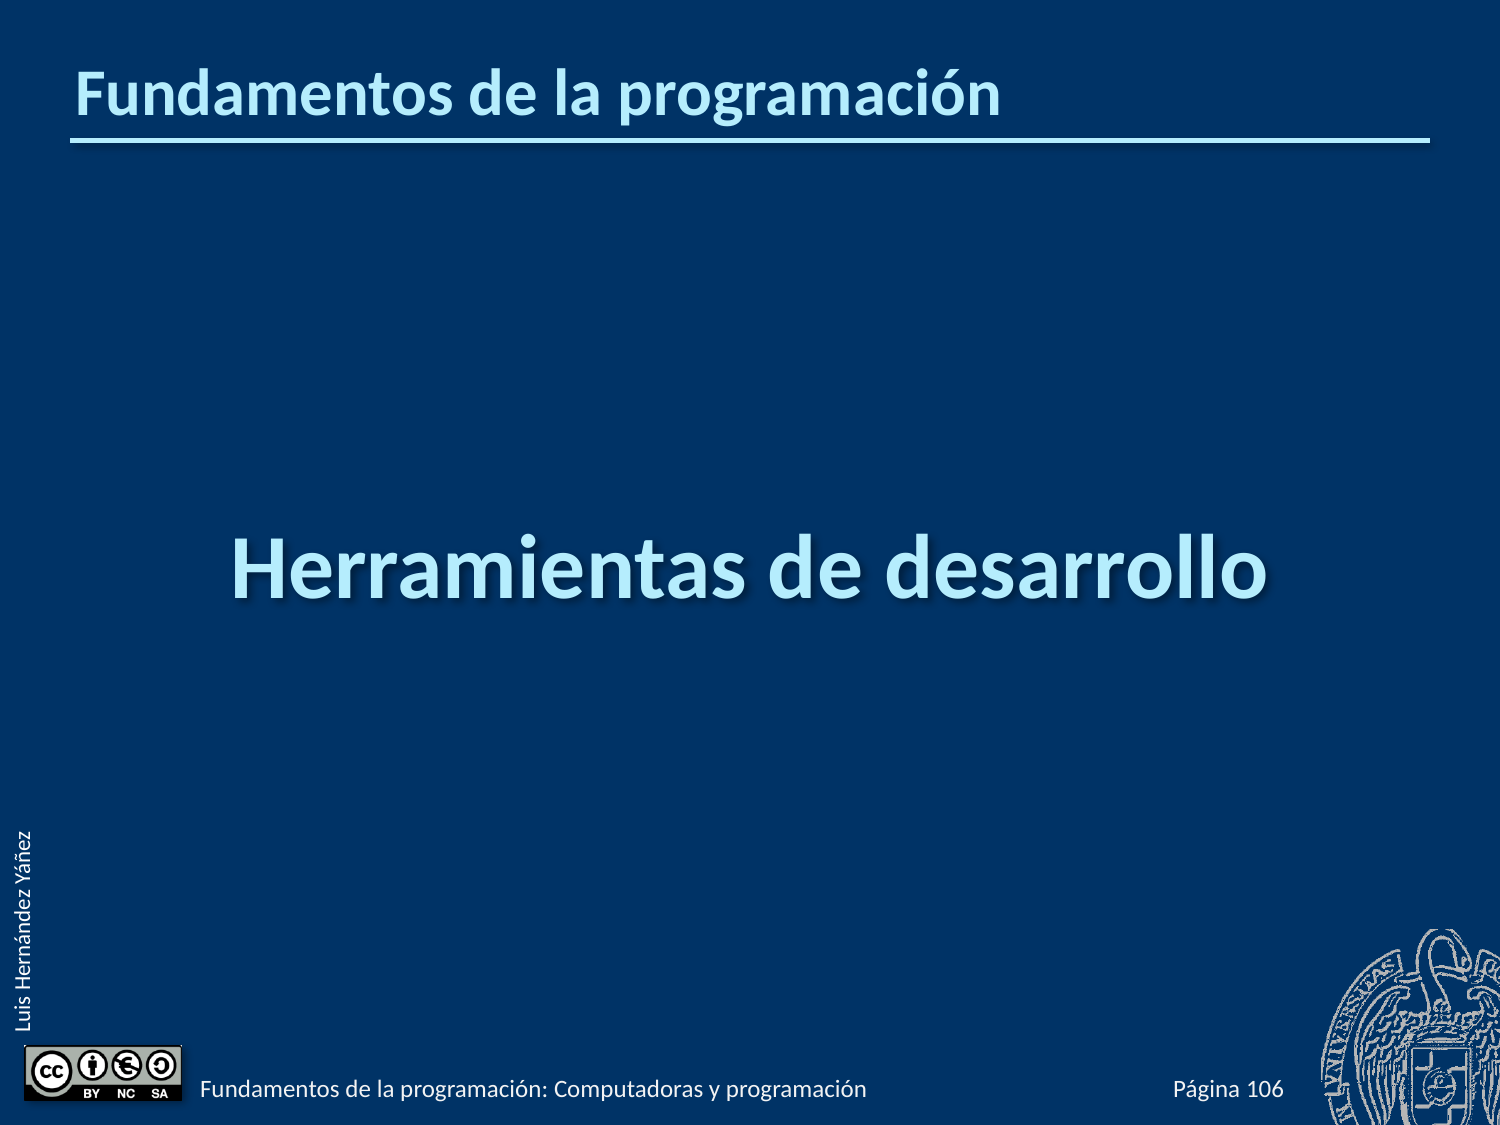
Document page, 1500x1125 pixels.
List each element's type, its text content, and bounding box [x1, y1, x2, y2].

footer Fundamentos de la programación: Computadoras y programación [200, 1042, 1114, 1103]
slide_number Página 106 [1136, 1042, 1285, 1103]
picture [1321, 929, 1500, 1125]
picture [24, 1045, 182, 1101]
text_box Herramientas de desarrollo [215, 499, 1285, 624]
title Fundamentos de la programación [75, 46, 1425, 129]
